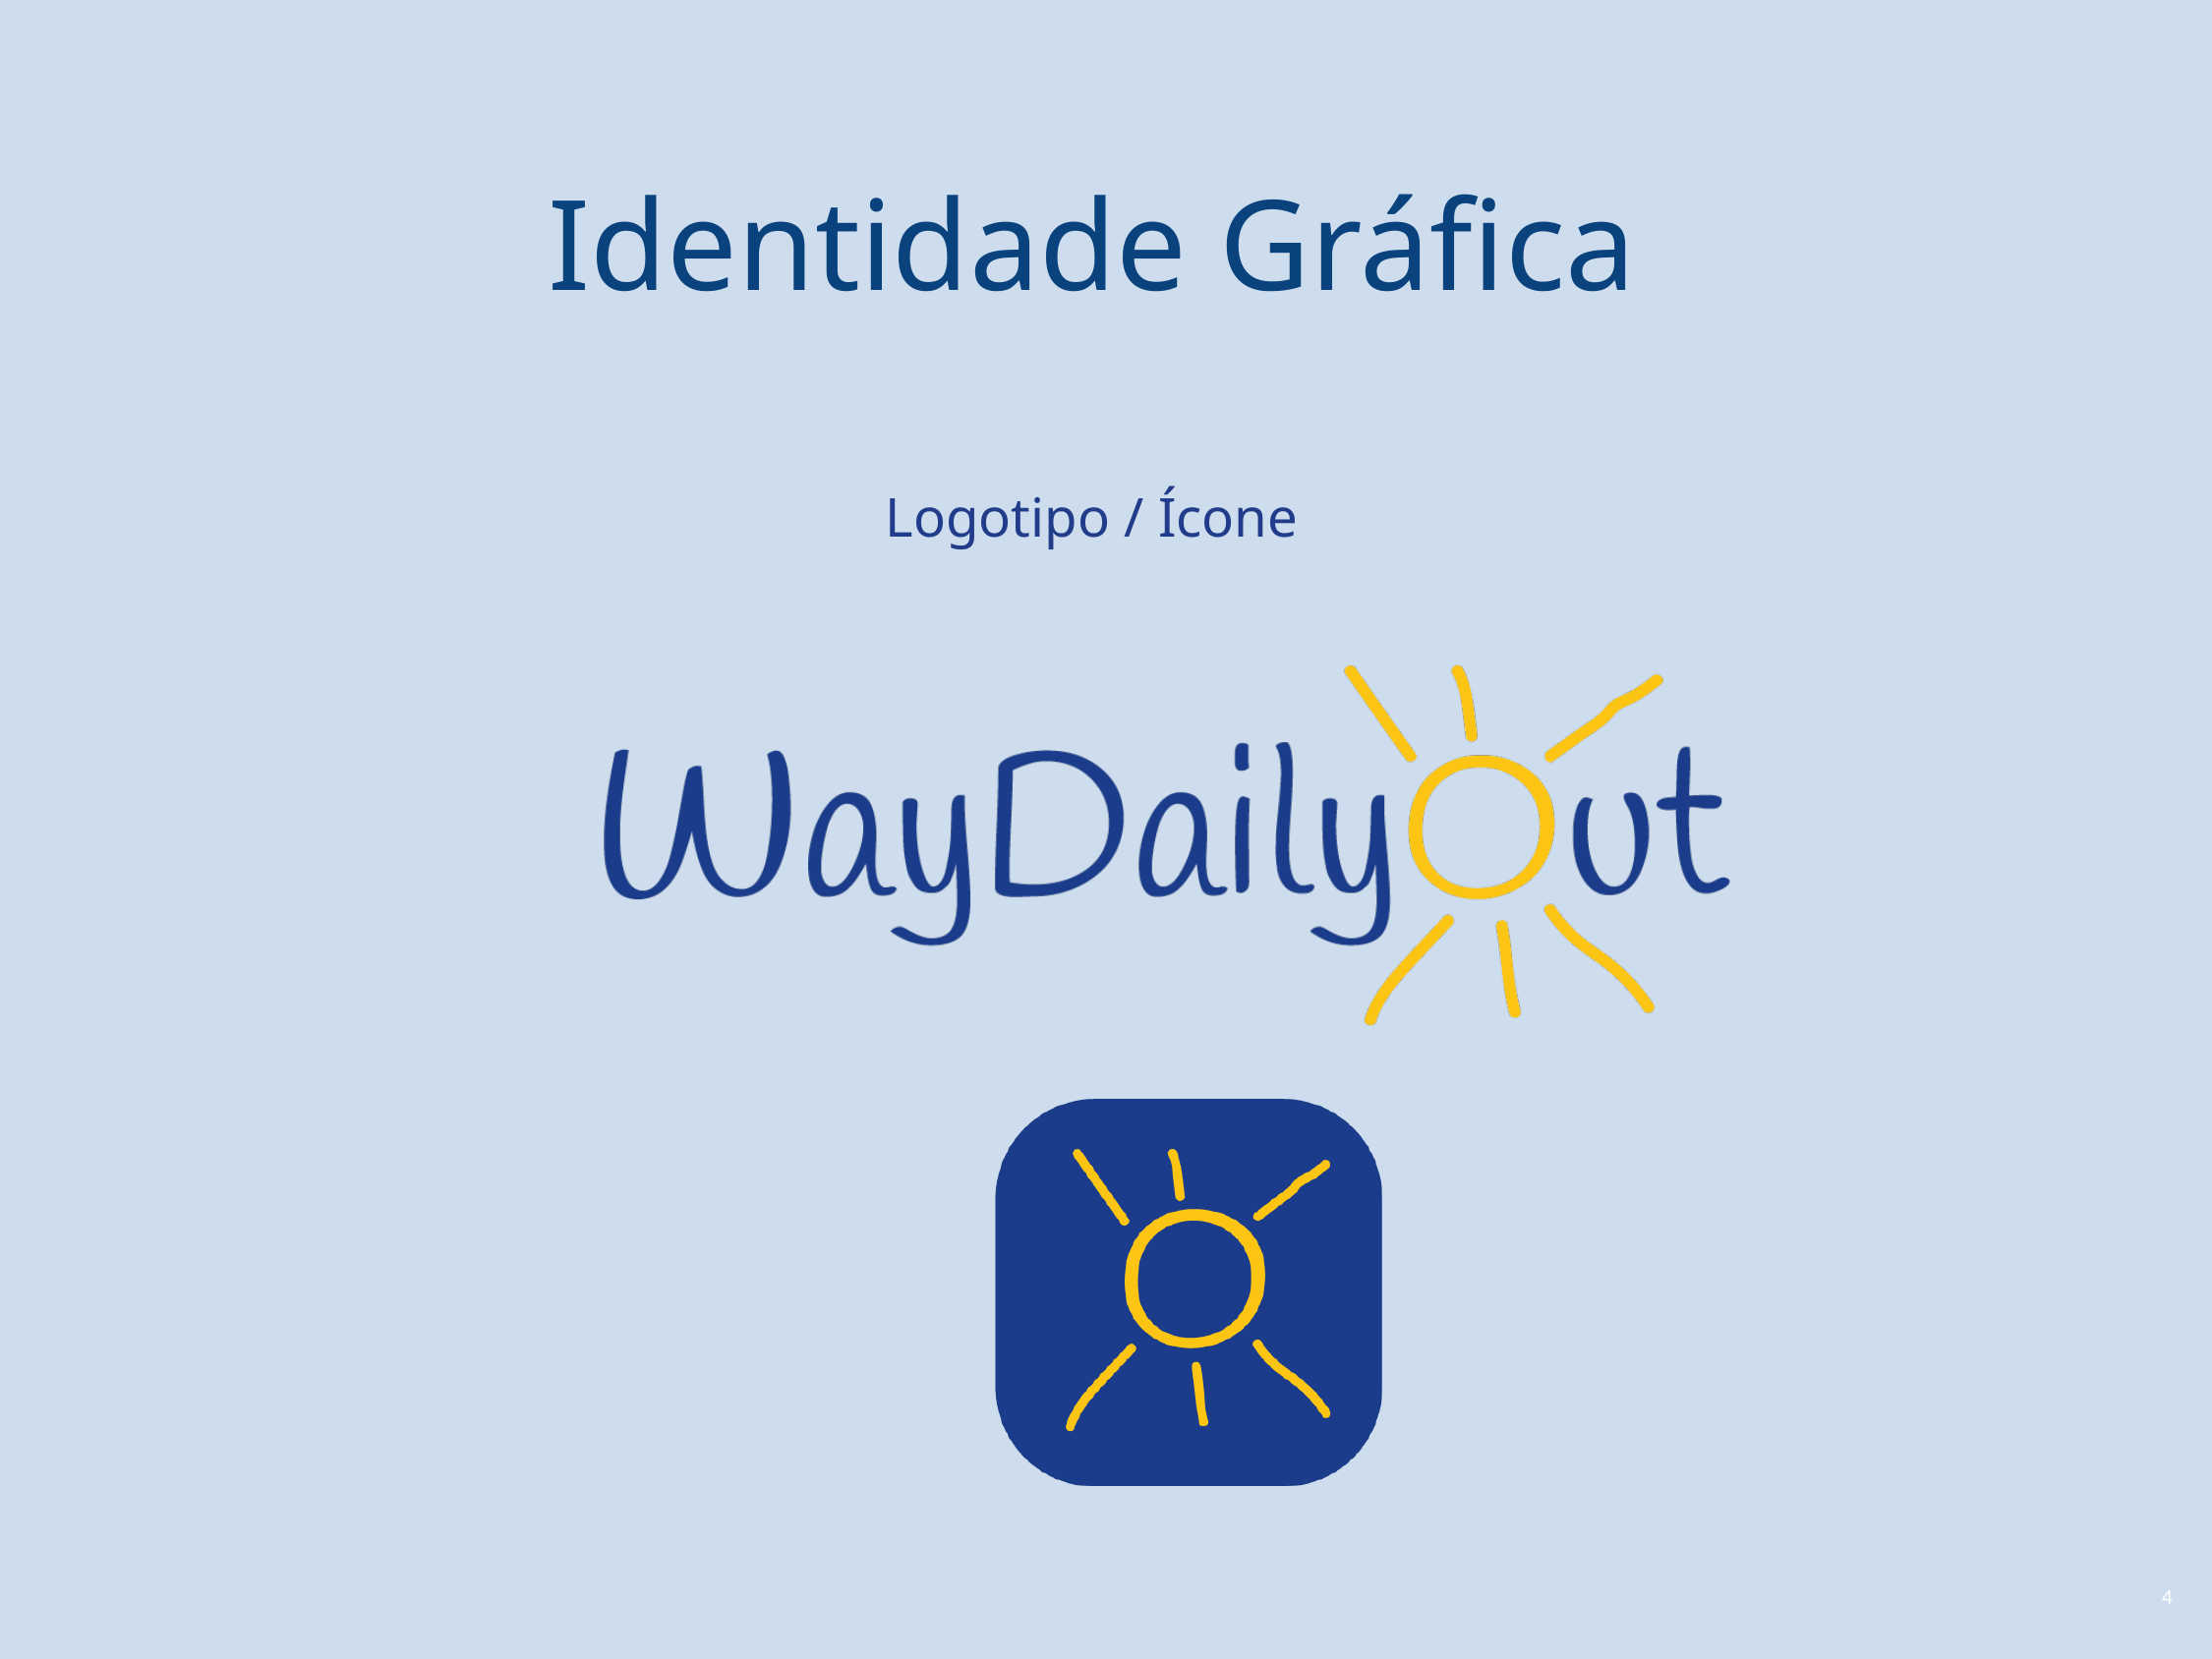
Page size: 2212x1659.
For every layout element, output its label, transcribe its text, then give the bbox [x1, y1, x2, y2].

picture [589, 664, 1730, 1027]
picture [995, 1099, 1383, 1486]
text_box Identidade Gráfica [110, 178, 2074, 316]
text_box Logotipo / Ícone [158, 473, 2025, 624]
slide_number 4 [1929, 1566, 2187, 1626]
